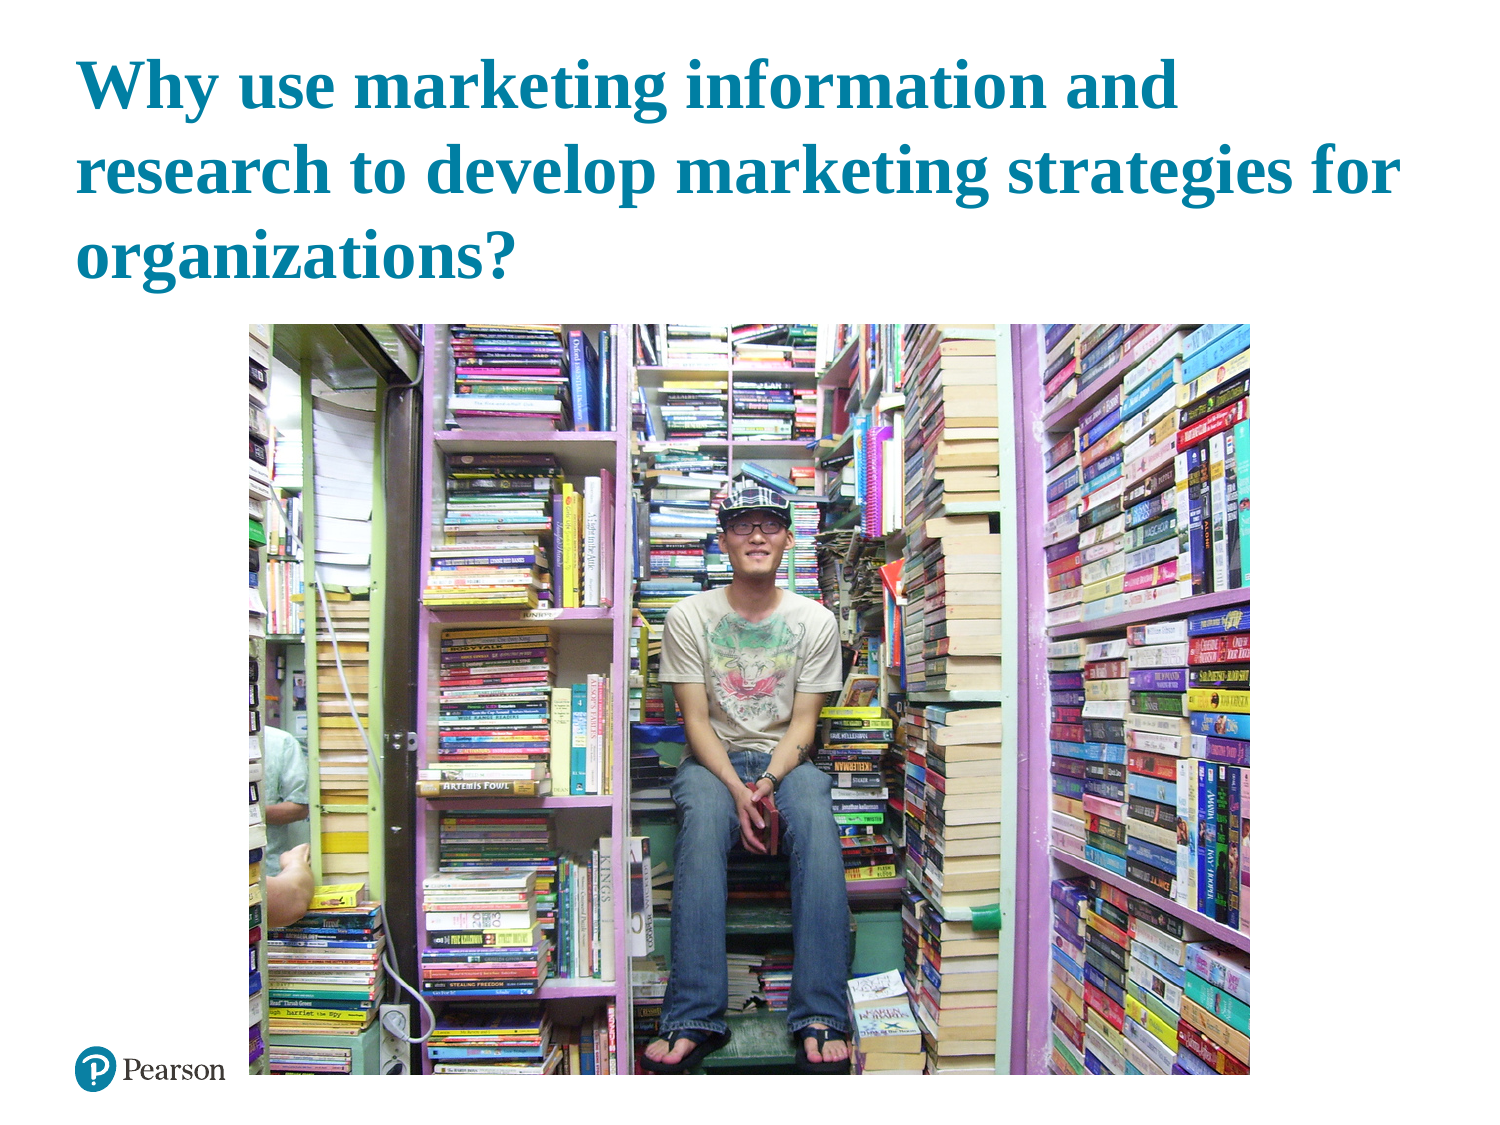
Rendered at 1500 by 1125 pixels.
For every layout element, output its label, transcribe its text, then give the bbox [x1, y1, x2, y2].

title Why use marketing information and research to develop marketing strategies for organizations? [75, 37, 1425, 213]
picture [249, 324, 1251, 1076]
